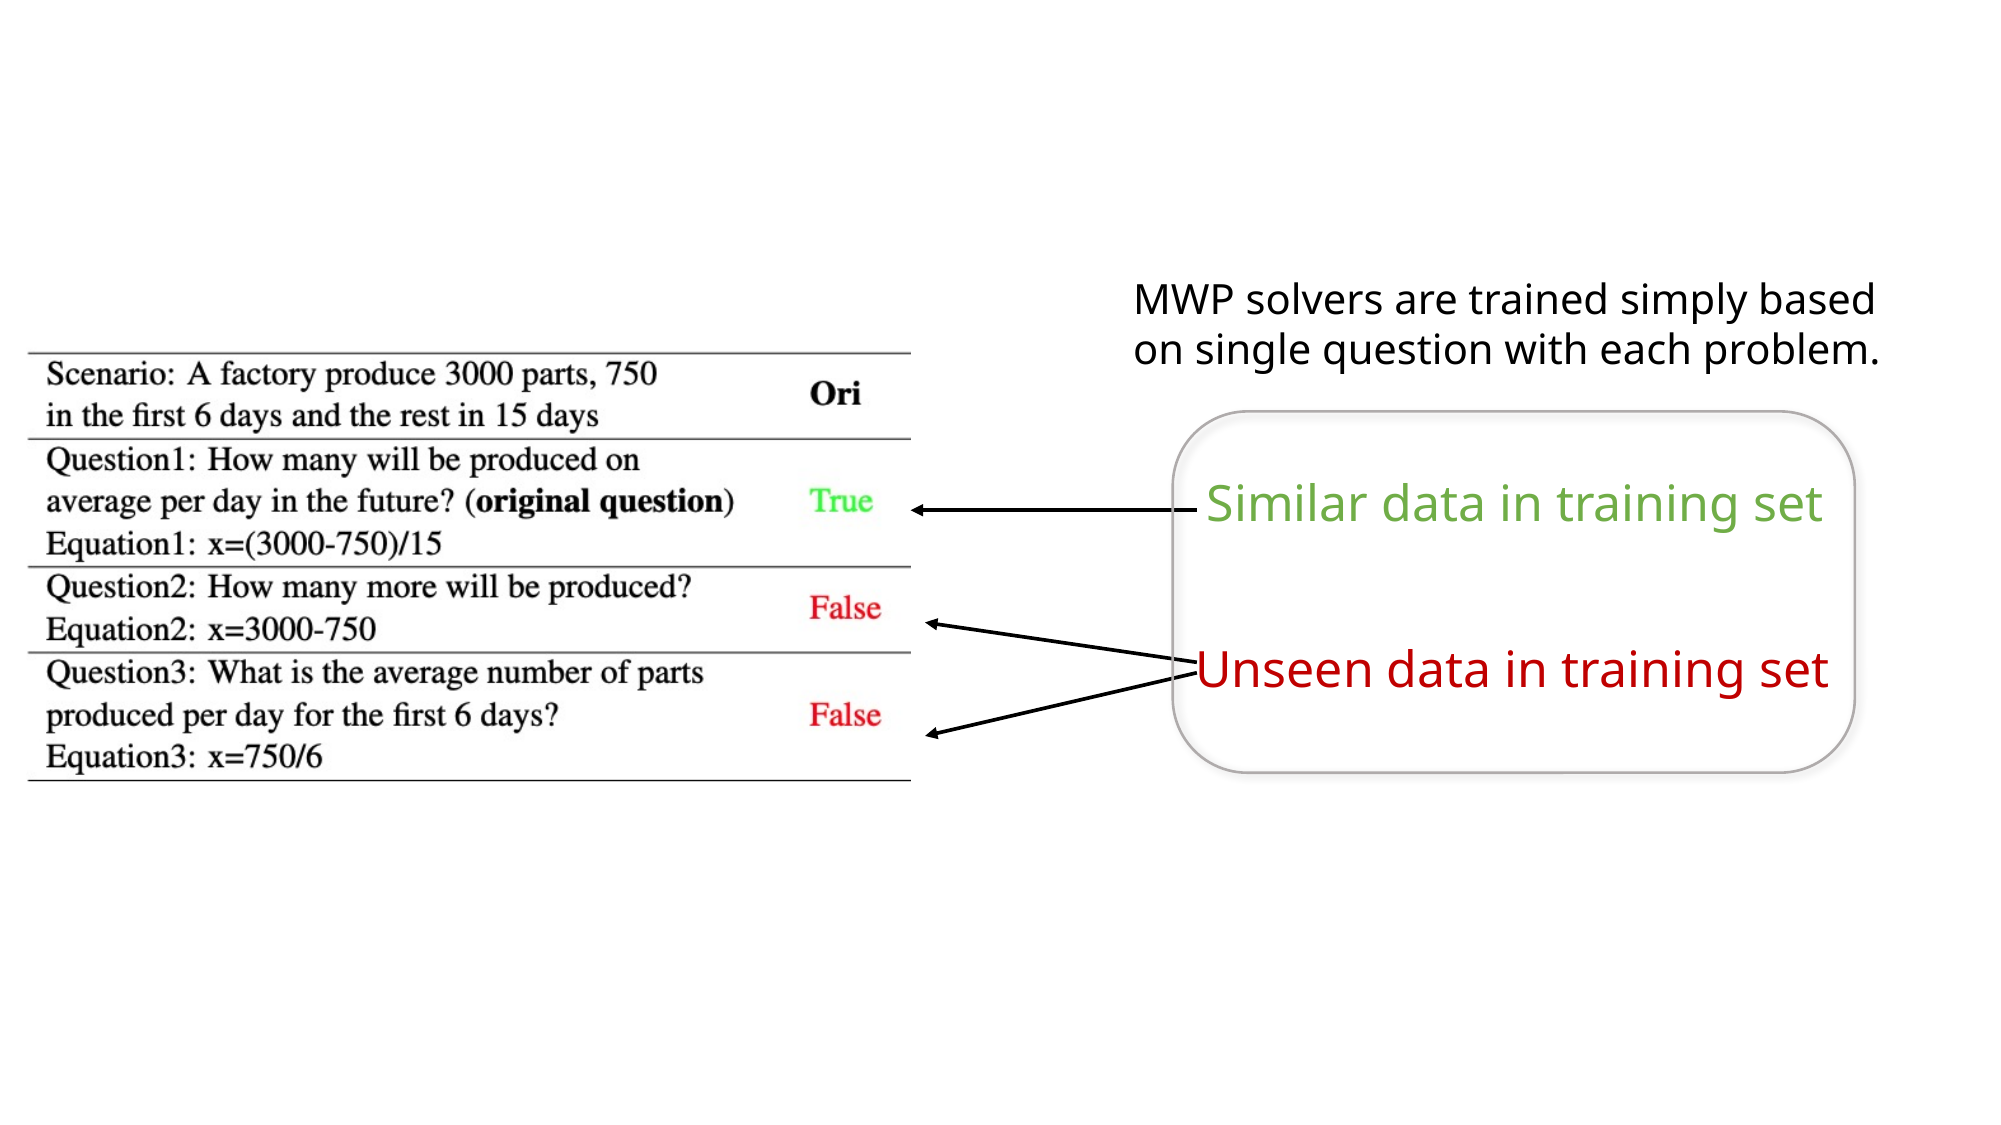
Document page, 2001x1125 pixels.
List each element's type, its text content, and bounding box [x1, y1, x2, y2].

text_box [925, 622, 1197, 663]
text_box [1171, 410, 1856, 774]
text_box MWP solvers are trained simply based on single question with each problem. [1118, 265, 1907, 380]
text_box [925, 672, 1197, 736]
picture [26, 328, 911, 809]
